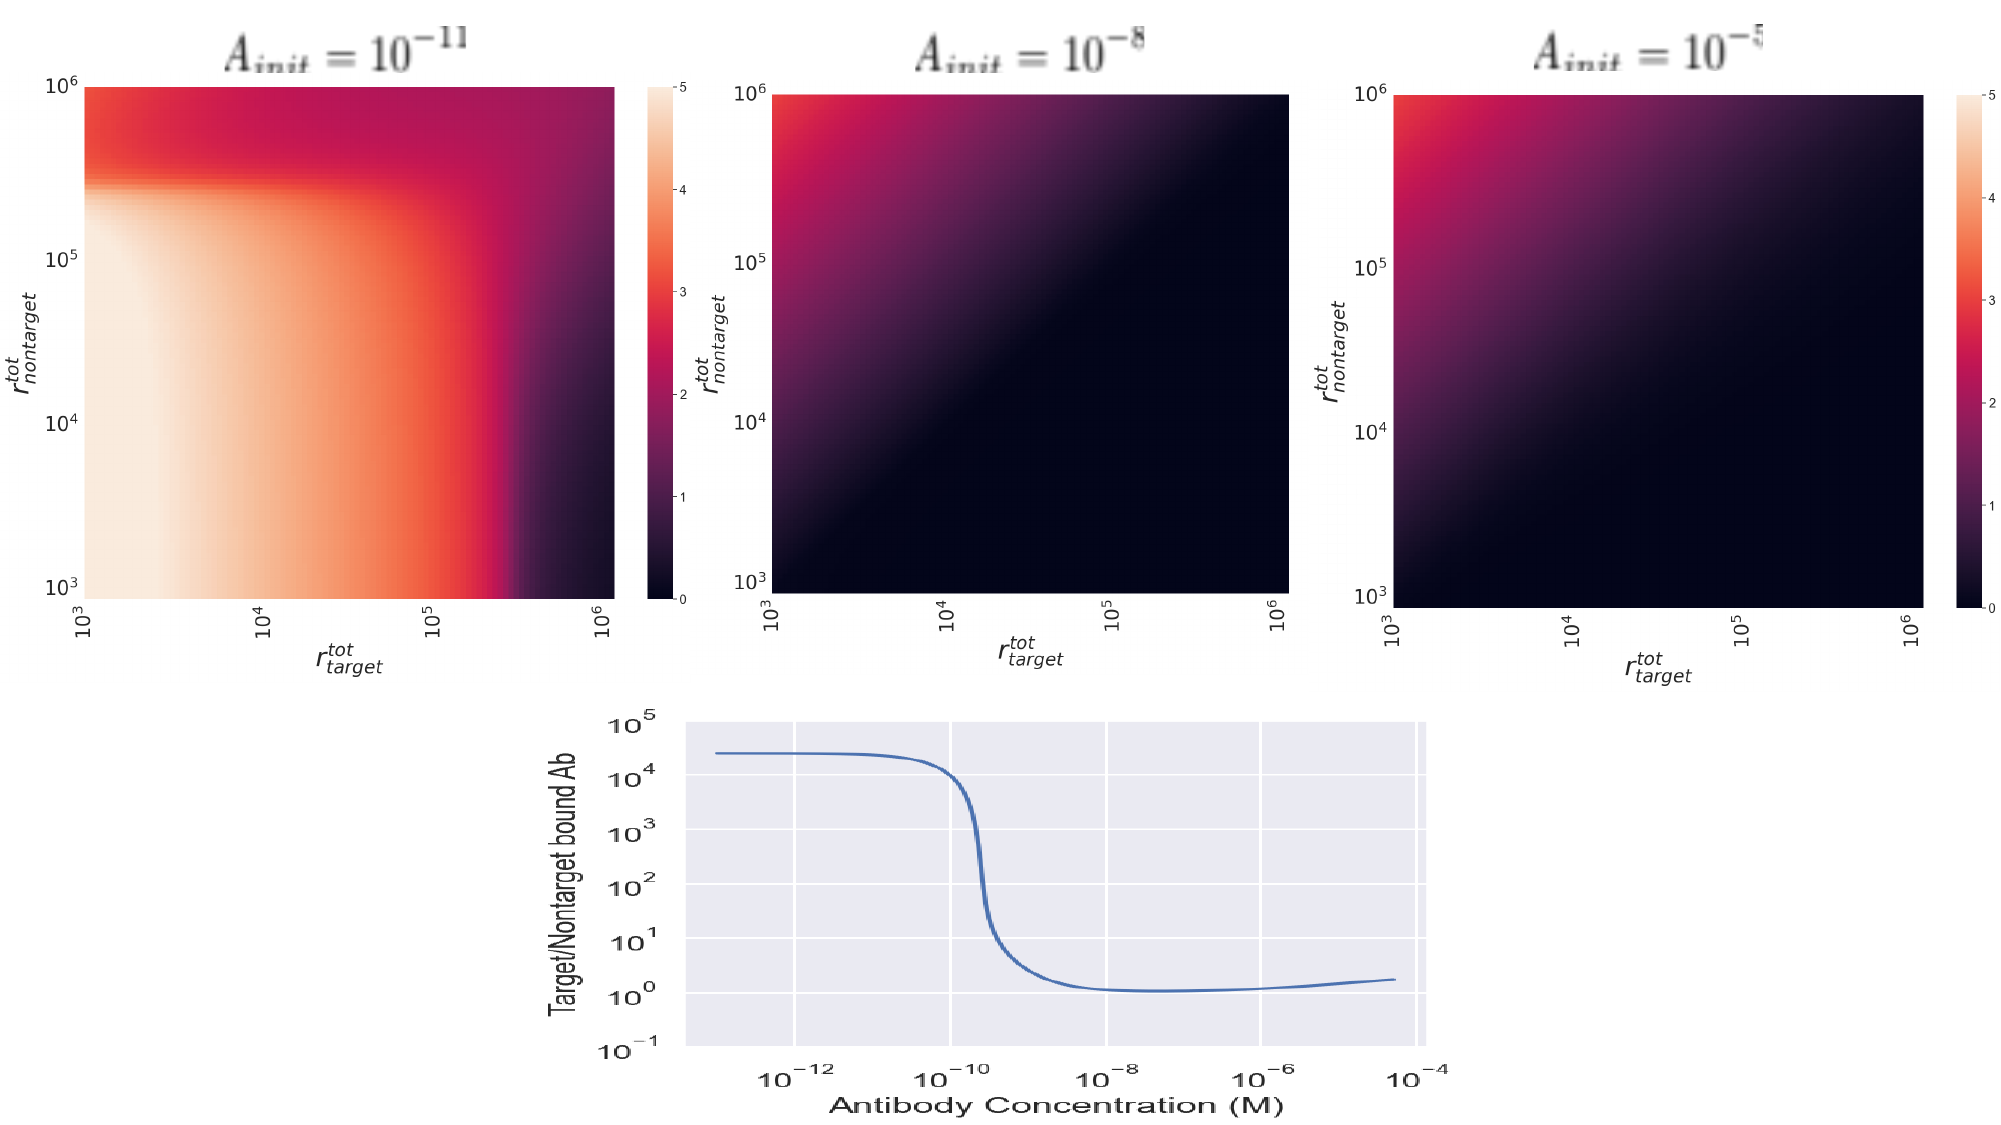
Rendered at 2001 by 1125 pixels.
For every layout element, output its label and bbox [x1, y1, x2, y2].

picture [535, 699, 1465, 1125]
picture [915, 26, 1145, 73]
picture [0, 26, 2000, 692]
picture [1533, 24, 1763, 71]
